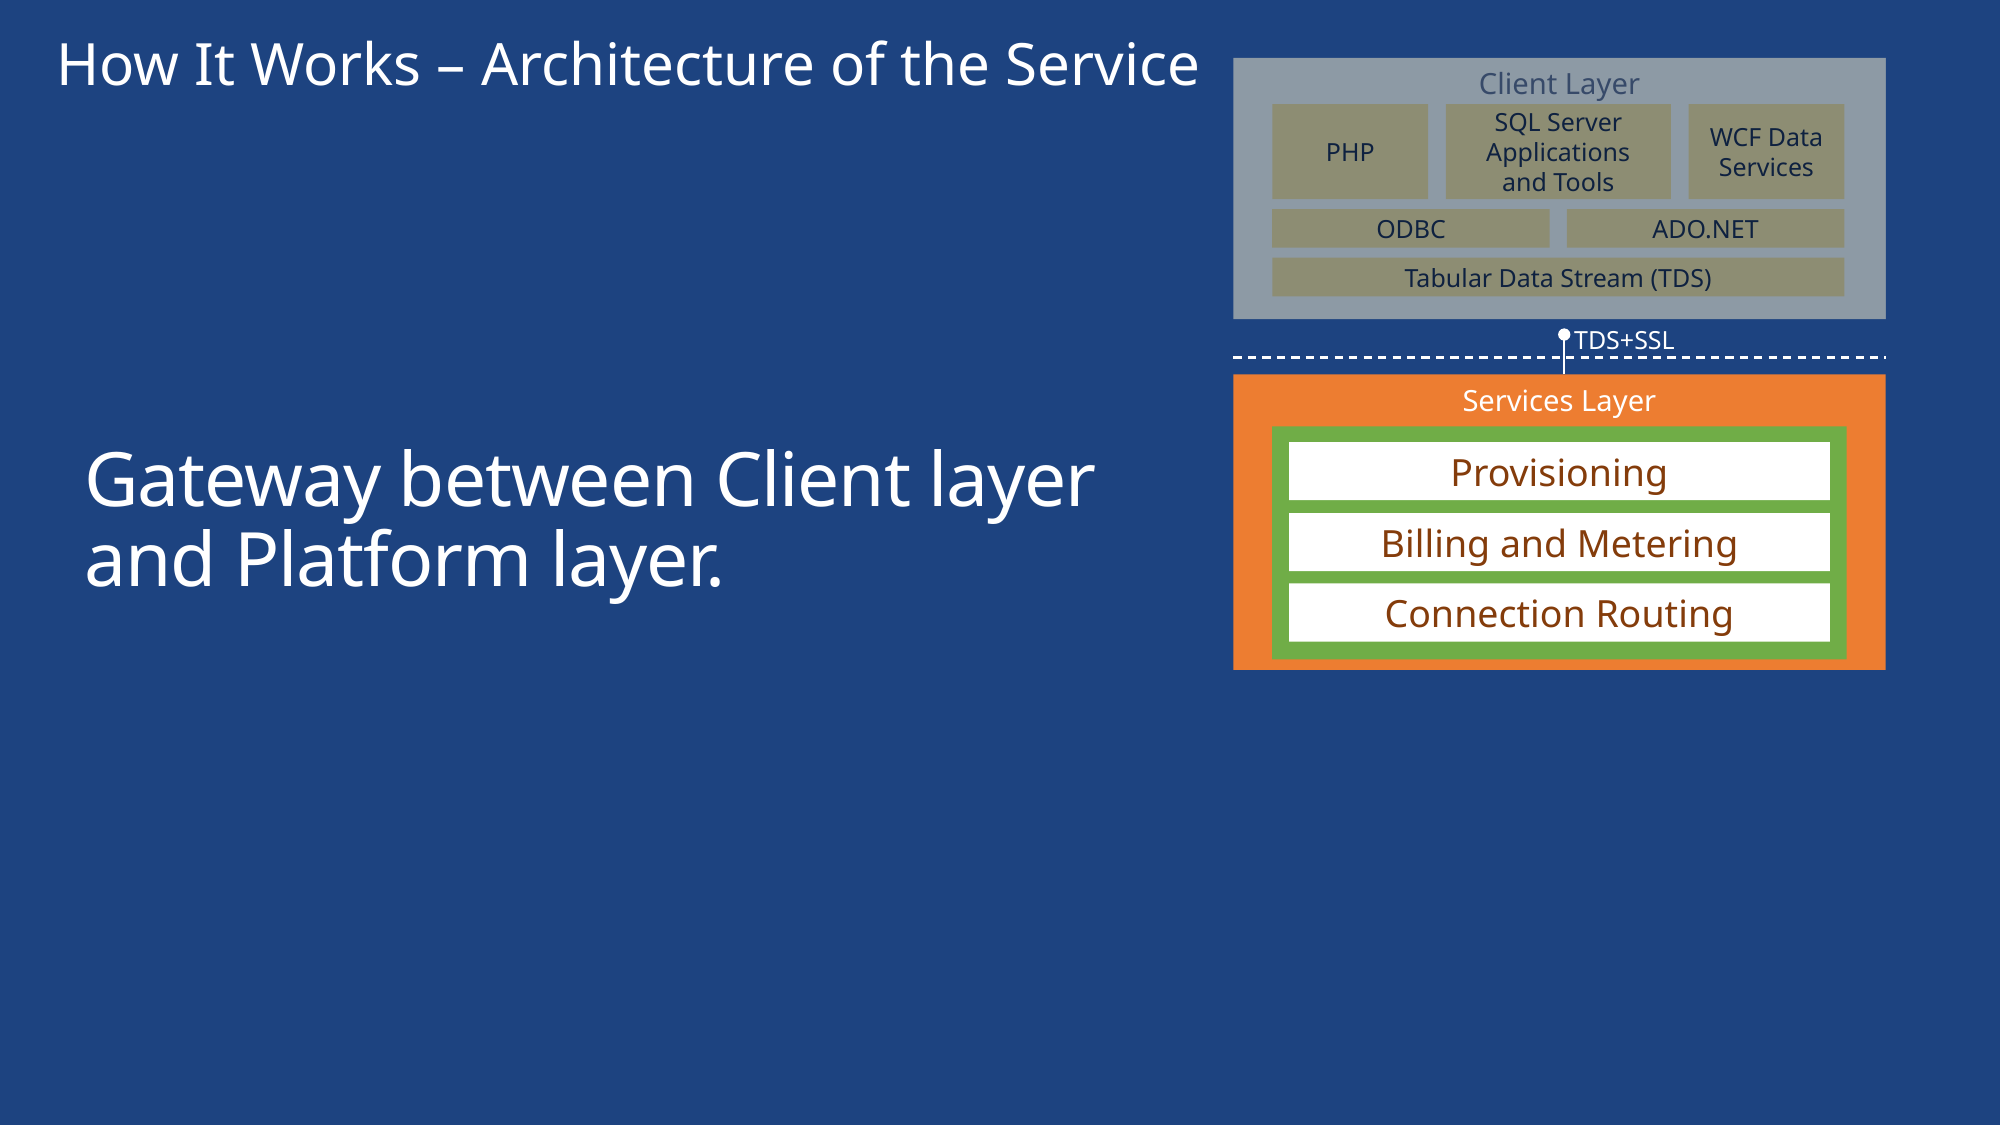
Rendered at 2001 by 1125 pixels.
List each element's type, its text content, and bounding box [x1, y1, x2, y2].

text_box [1233, 57, 1886, 320]
text_box How It Works – Architecture of the Service [0, 0, 2000, 134]
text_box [1233, 328, 1886, 670]
text_box Gateway between Client layer and Platform layer. [84, 374, 1164, 670]
text_box [1225, 54, 1887, 329]
